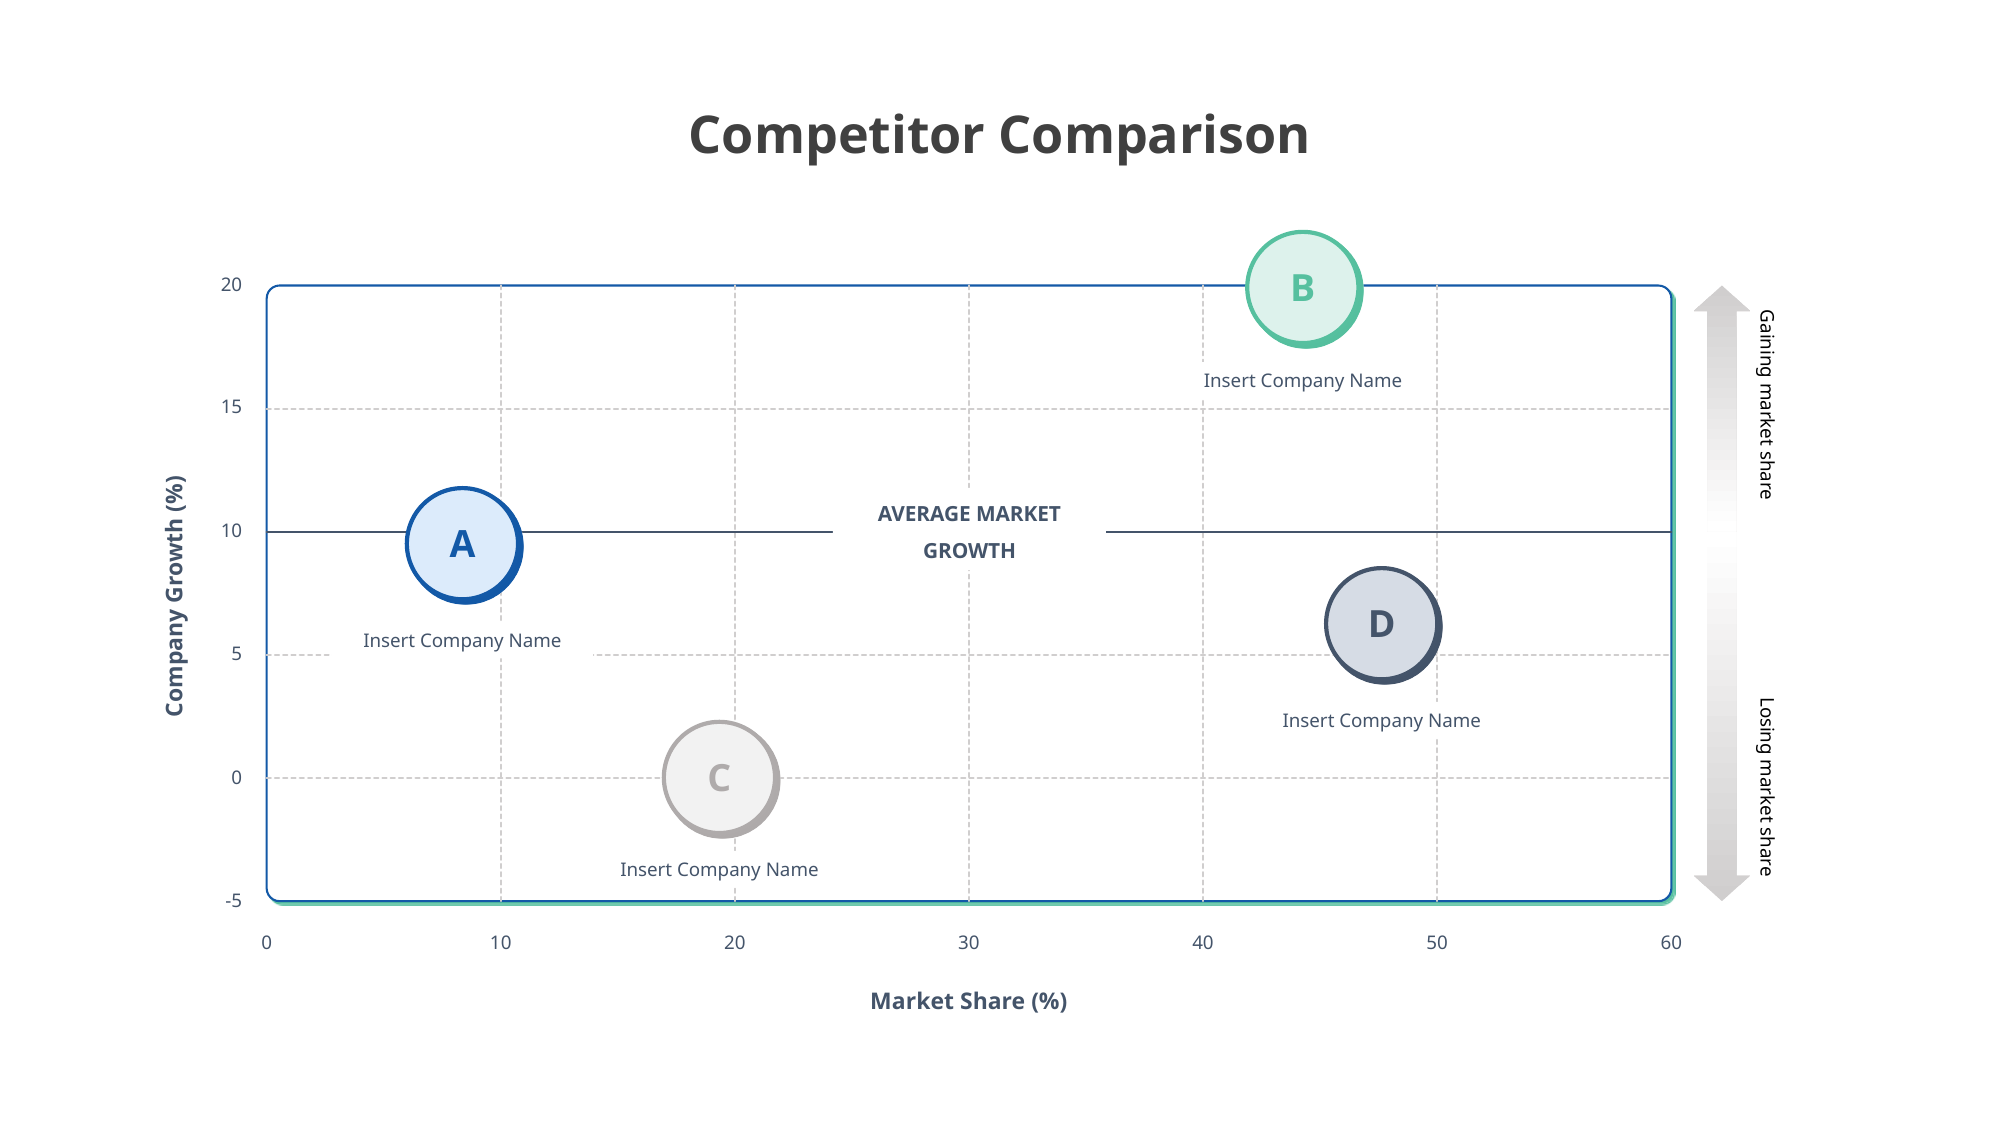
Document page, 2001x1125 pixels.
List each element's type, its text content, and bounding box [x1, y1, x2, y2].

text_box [500, 285, 969, 408]
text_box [970, 779, 1438, 902]
text_box [265, 284, 500, 408]
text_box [970, 408, 1672, 779]
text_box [152, 265, 258, 919]
text_box [265, 779, 500, 903]
text_box B [1246, 230, 1360, 285]
text_box Competitor Comparison [674, 94, 969, 172]
text_box Gaining market share [1749, 295, 1787, 531]
text_box [1438, 284, 1673, 531]
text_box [500, 779, 969, 902]
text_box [970, 923, 1697, 1022]
text_box Losing market share [1749, 531, 1787, 892]
text_box [1691, 284, 1749, 530]
text_box [1438, 533, 1673, 903]
text_box [1691, 530, 1749, 903]
text_box Competitor Comparison [970, 94, 1326, 172]
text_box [970, 285, 1438, 408]
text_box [266, 408, 969, 779]
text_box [246, 923, 969, 1022]
